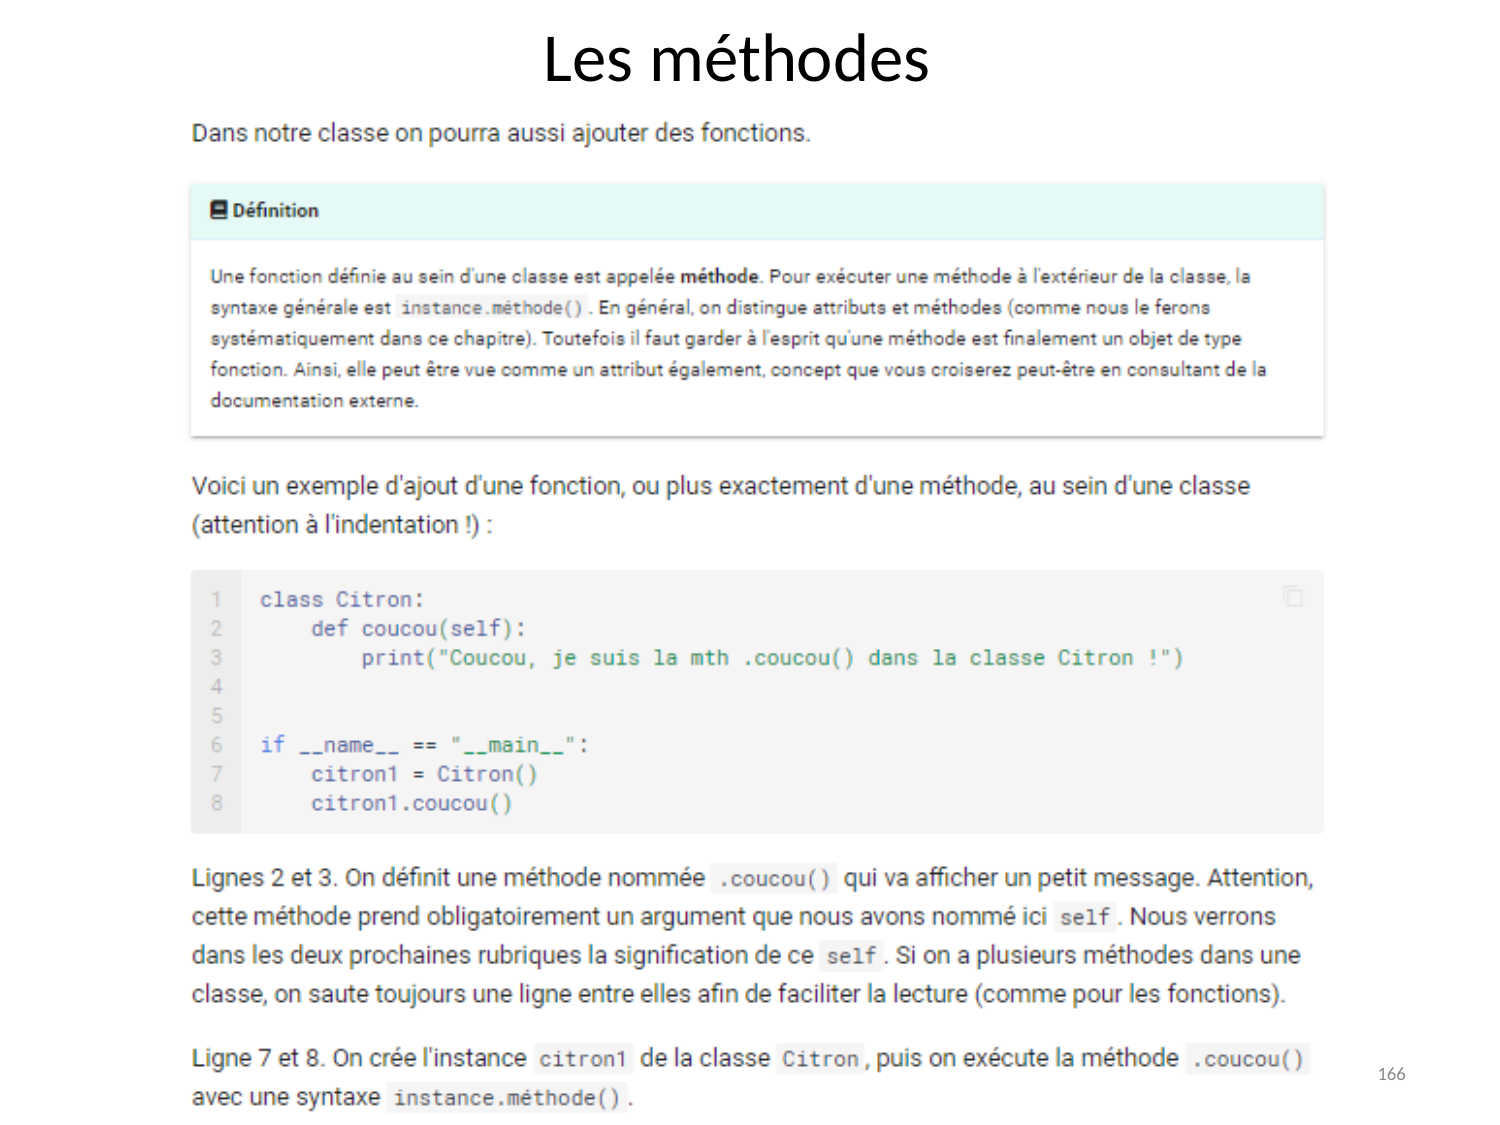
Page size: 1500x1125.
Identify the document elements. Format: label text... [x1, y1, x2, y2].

title Les méthodes [0, 0, 1475, 120]
picture [171, 104, 1328, 1125]
text_box 166 [1334, 1042, 1421, 1103]
